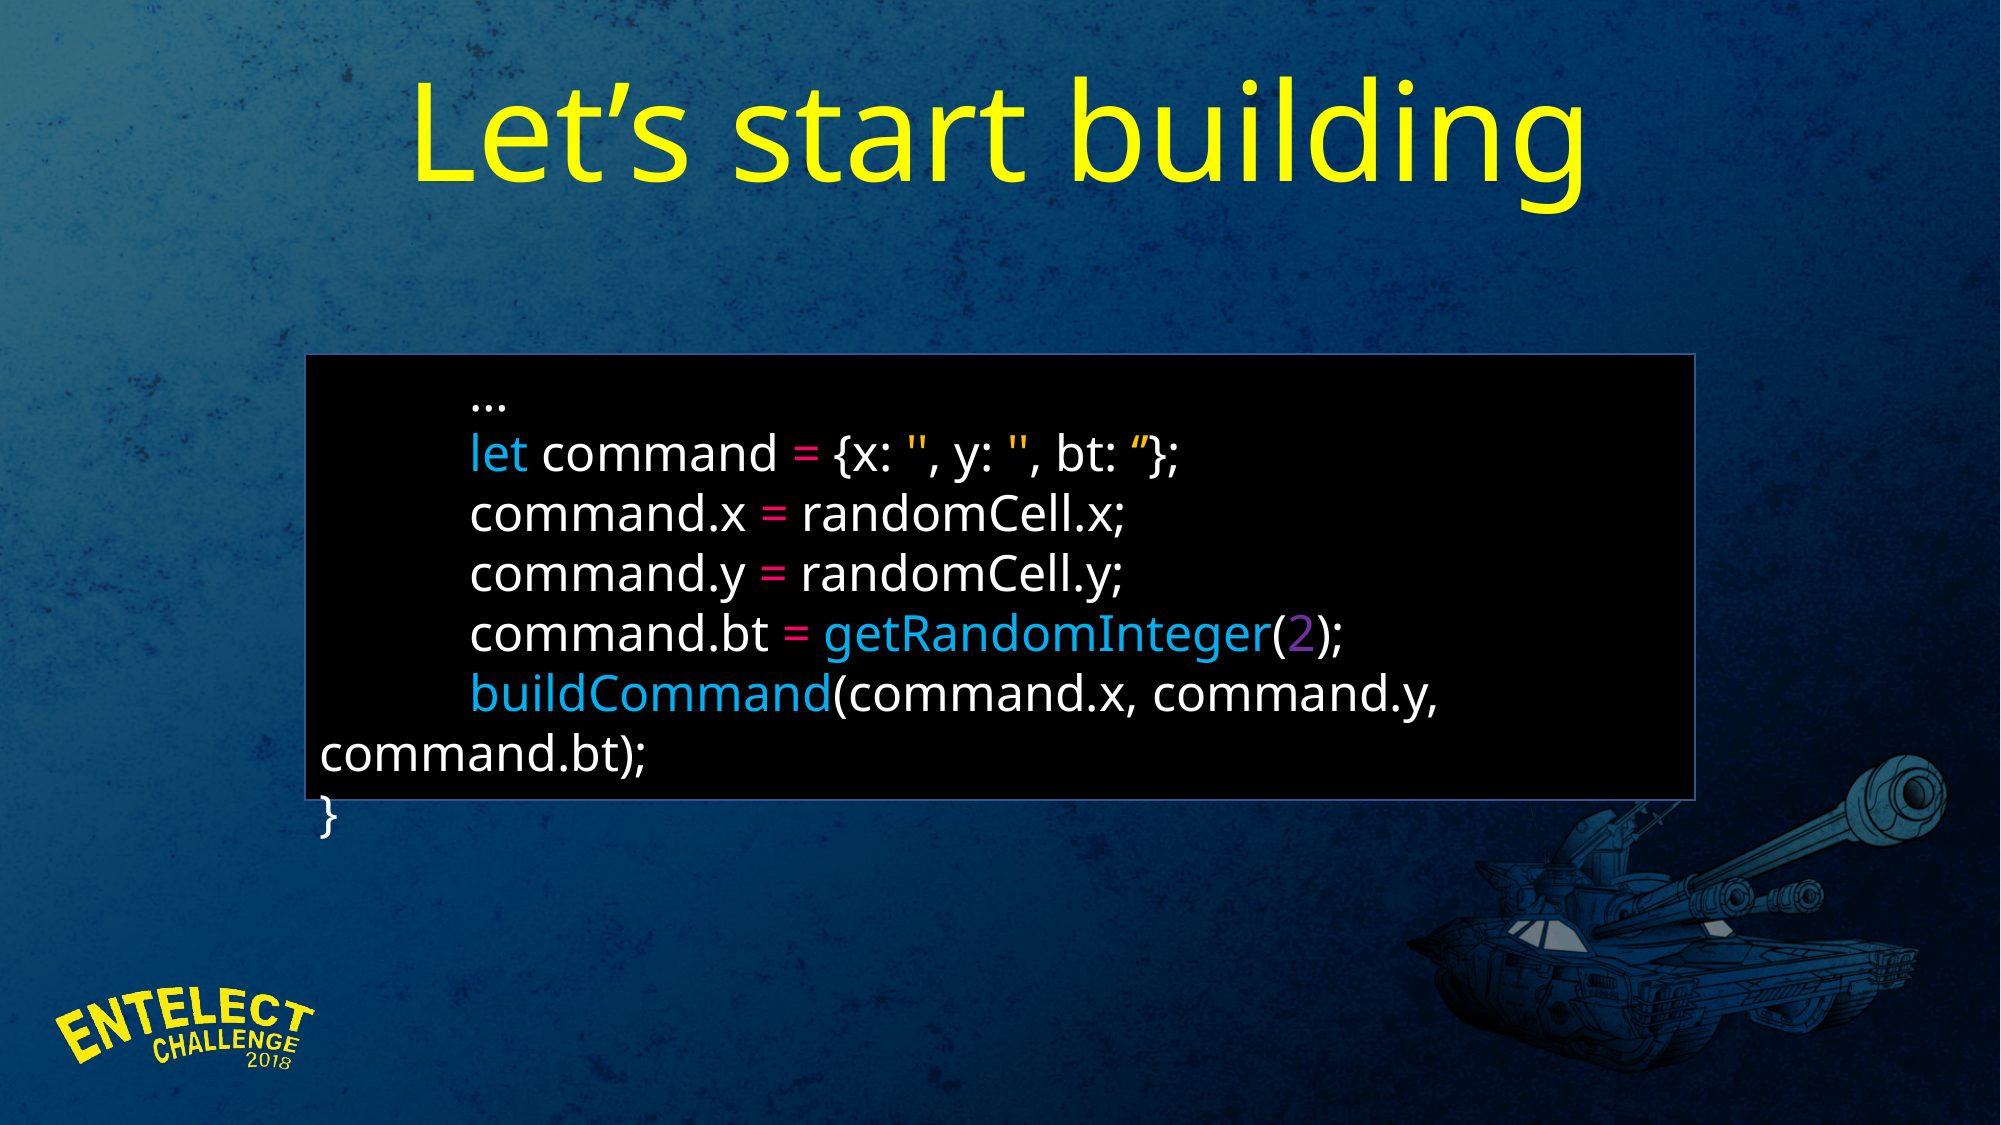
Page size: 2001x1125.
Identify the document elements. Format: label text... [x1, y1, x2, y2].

picture [0, 0, 2001, 1125]
text_box … let command = {x: '', y: '', bt: ‘’}; command.x = randomCell.x; command.y = randomCell.y; command.bt = getRandomInteger(2); buildCommand(command.x, command.y, command.bt); } [304, 353, 1696, 801]
text_box Let’s start building [51, 55, 1949, 188]
